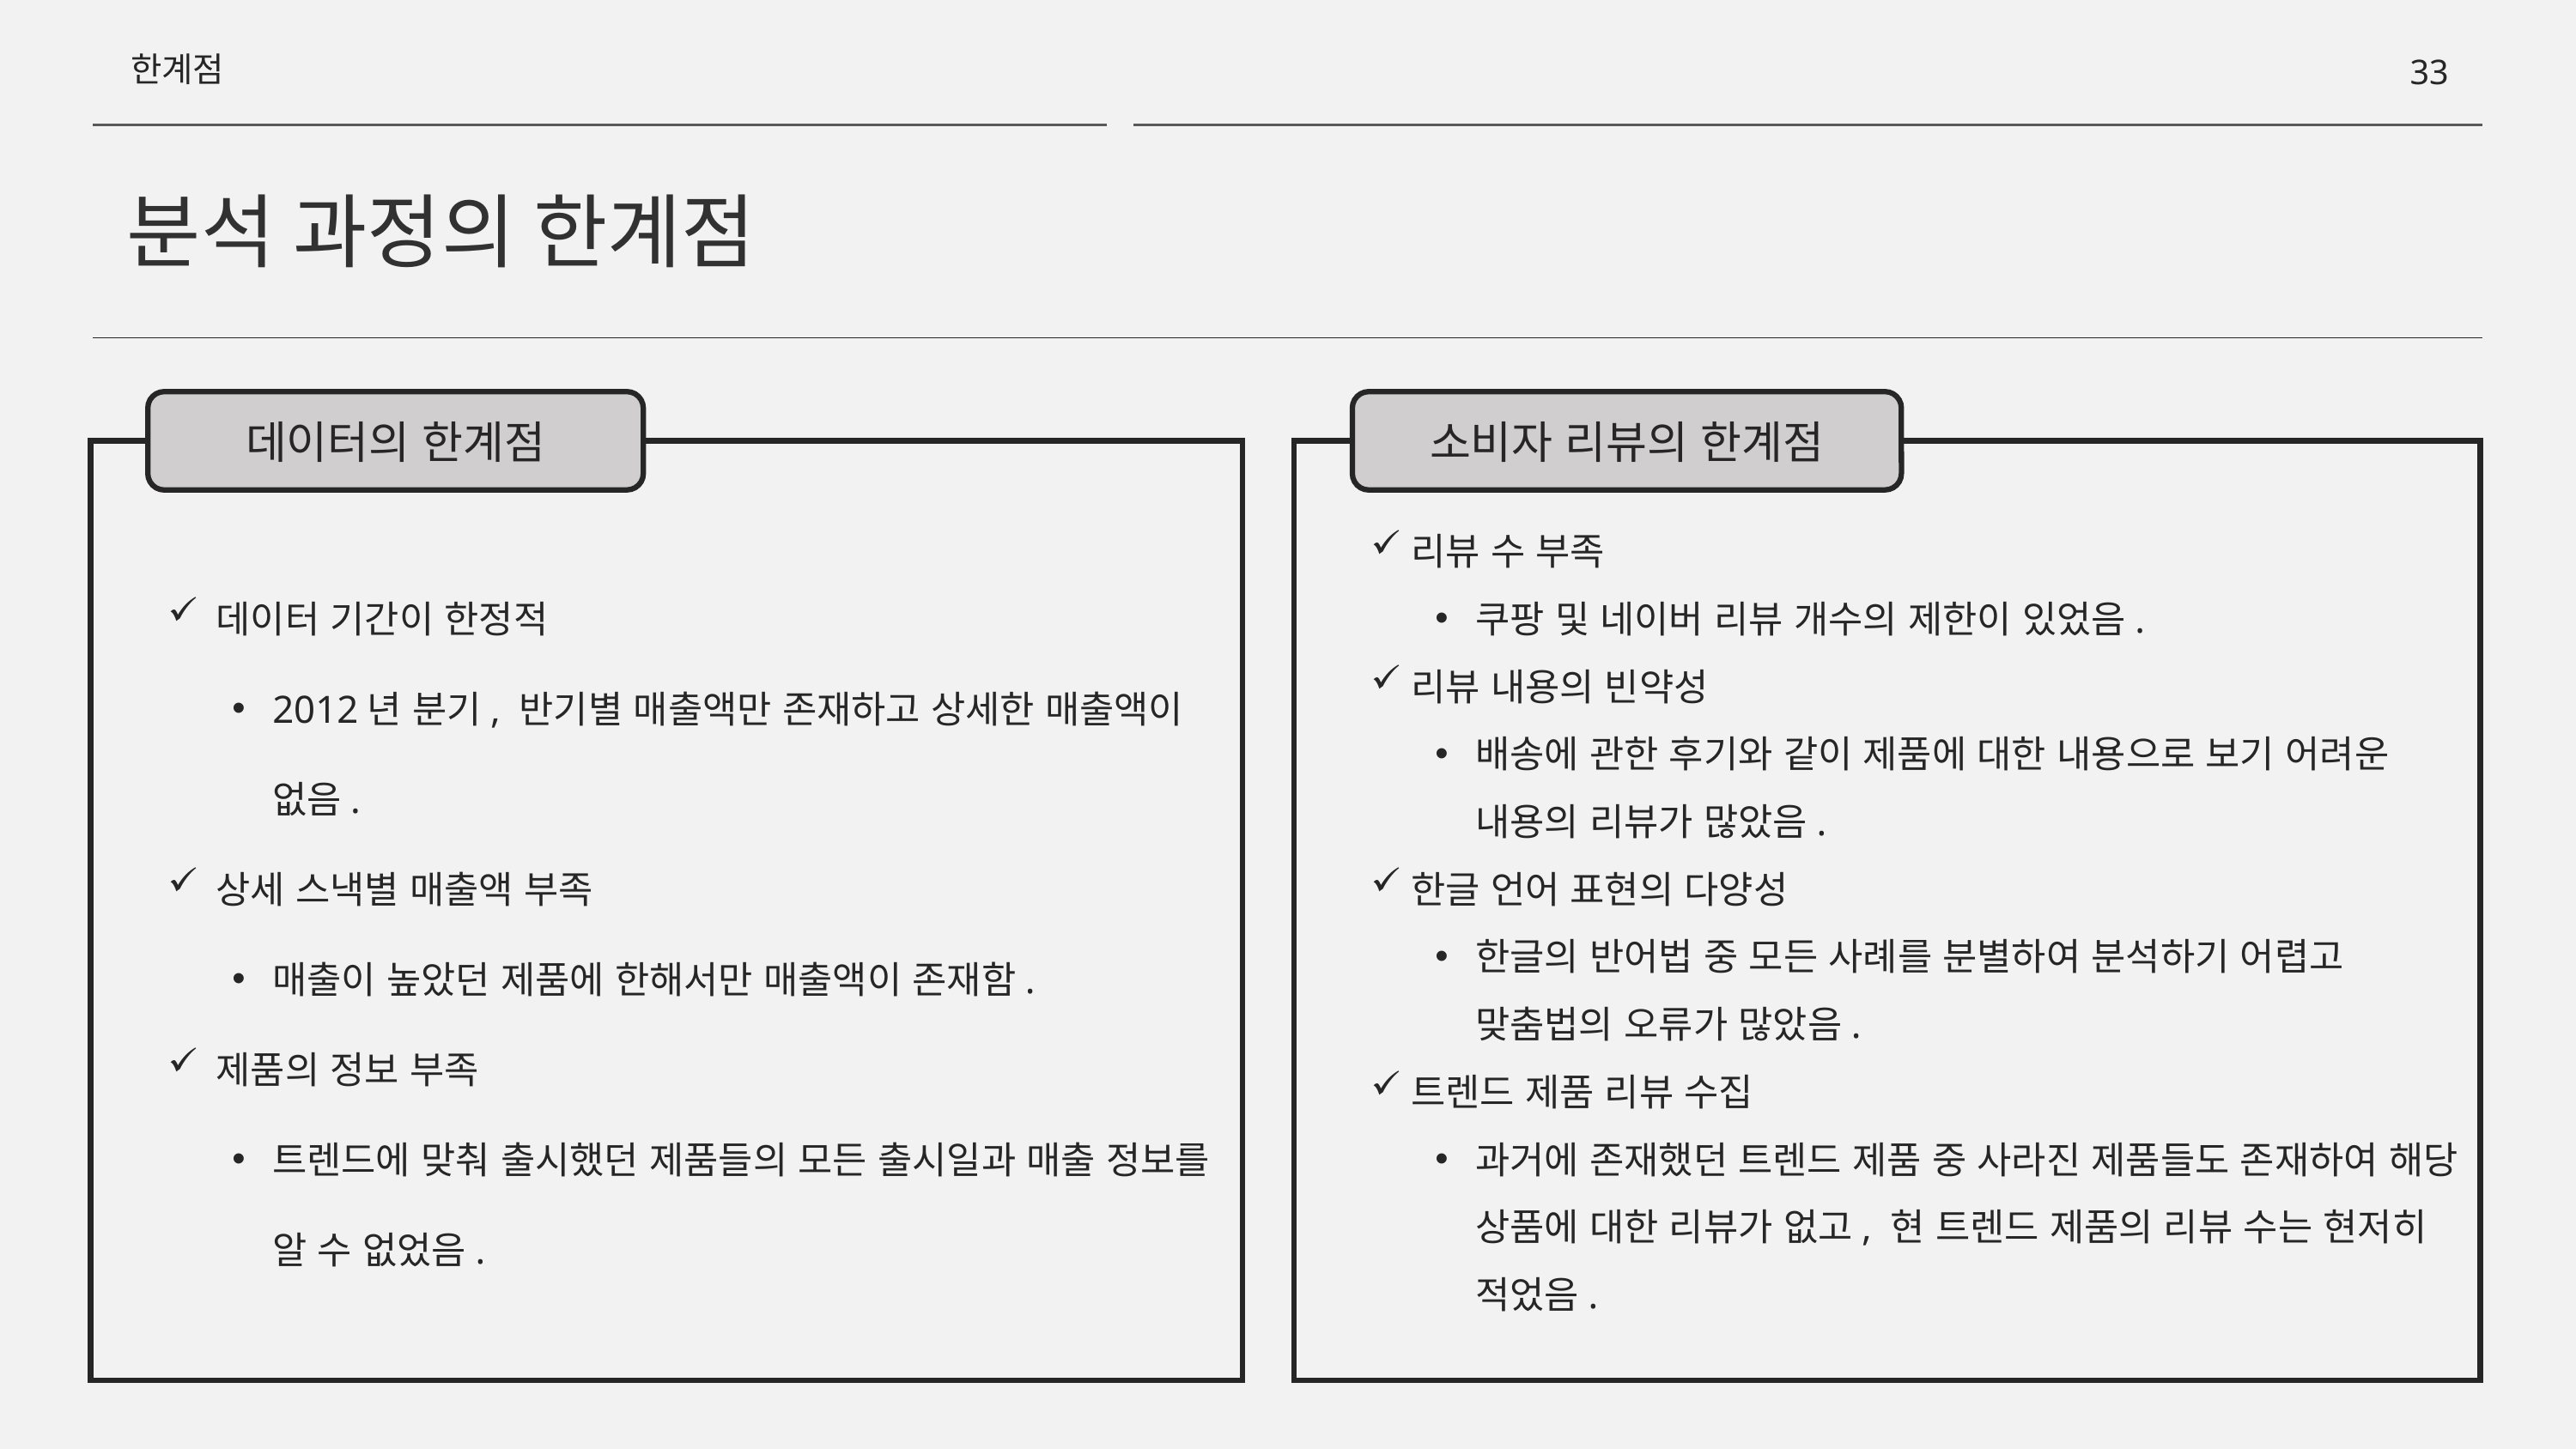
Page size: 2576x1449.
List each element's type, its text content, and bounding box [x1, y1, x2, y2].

text_box 데이터 기간이 한정적 2012년 분기, 반기별 매출액만 존재하고 상세한 매출액이 없음. 상세 스낵별 매출액 부족 매출이 높았던 제품에 한해서만 매출액이 존재함. 제품의 정보 부족 트렌드에 맞춰 출시했던 제품들의 모든 출시일과 매출 정보를 알 수 없었음. [90, 440, 1243, 1381]
slide_number 32 [2160, 48, 2462, 100]
text_box 데이터의 한계점 [147, 391, 645, 491]
text_box 소비자 리뷰의 한계점 [1351, 391, 1903, 491]
footer 한계점 [118, 34, 972, 102]
text_box 분석 과정의 한계점 [126, 159, 1224, 297]
text_box 리뷰 수 부족 쿠팡 및 네이버 리뷰 개수의 제한이 있었음. 리뷰 내용의 빈약성 배송에 관한 후기와 같이 제품에 대한 내용으로 보기 어려운 내용의 리뷰가 많았음. 한글 언어 표현의 다양성 한글의 반어법 중 모든 사례를 분별하여 분석하기 어렵고 맞춤법의 오류가 많았음. 트렌드 제품 리뷰 수집 과거에 존재했던 트렌드 제품 중 사라진 제품들도 존재하여 해당 상품에 대한 리뷰가 없고, 현 트렌드 제품의 리뷰 수는 현저히 적었음. [1293, 440, 2481, 1381]
